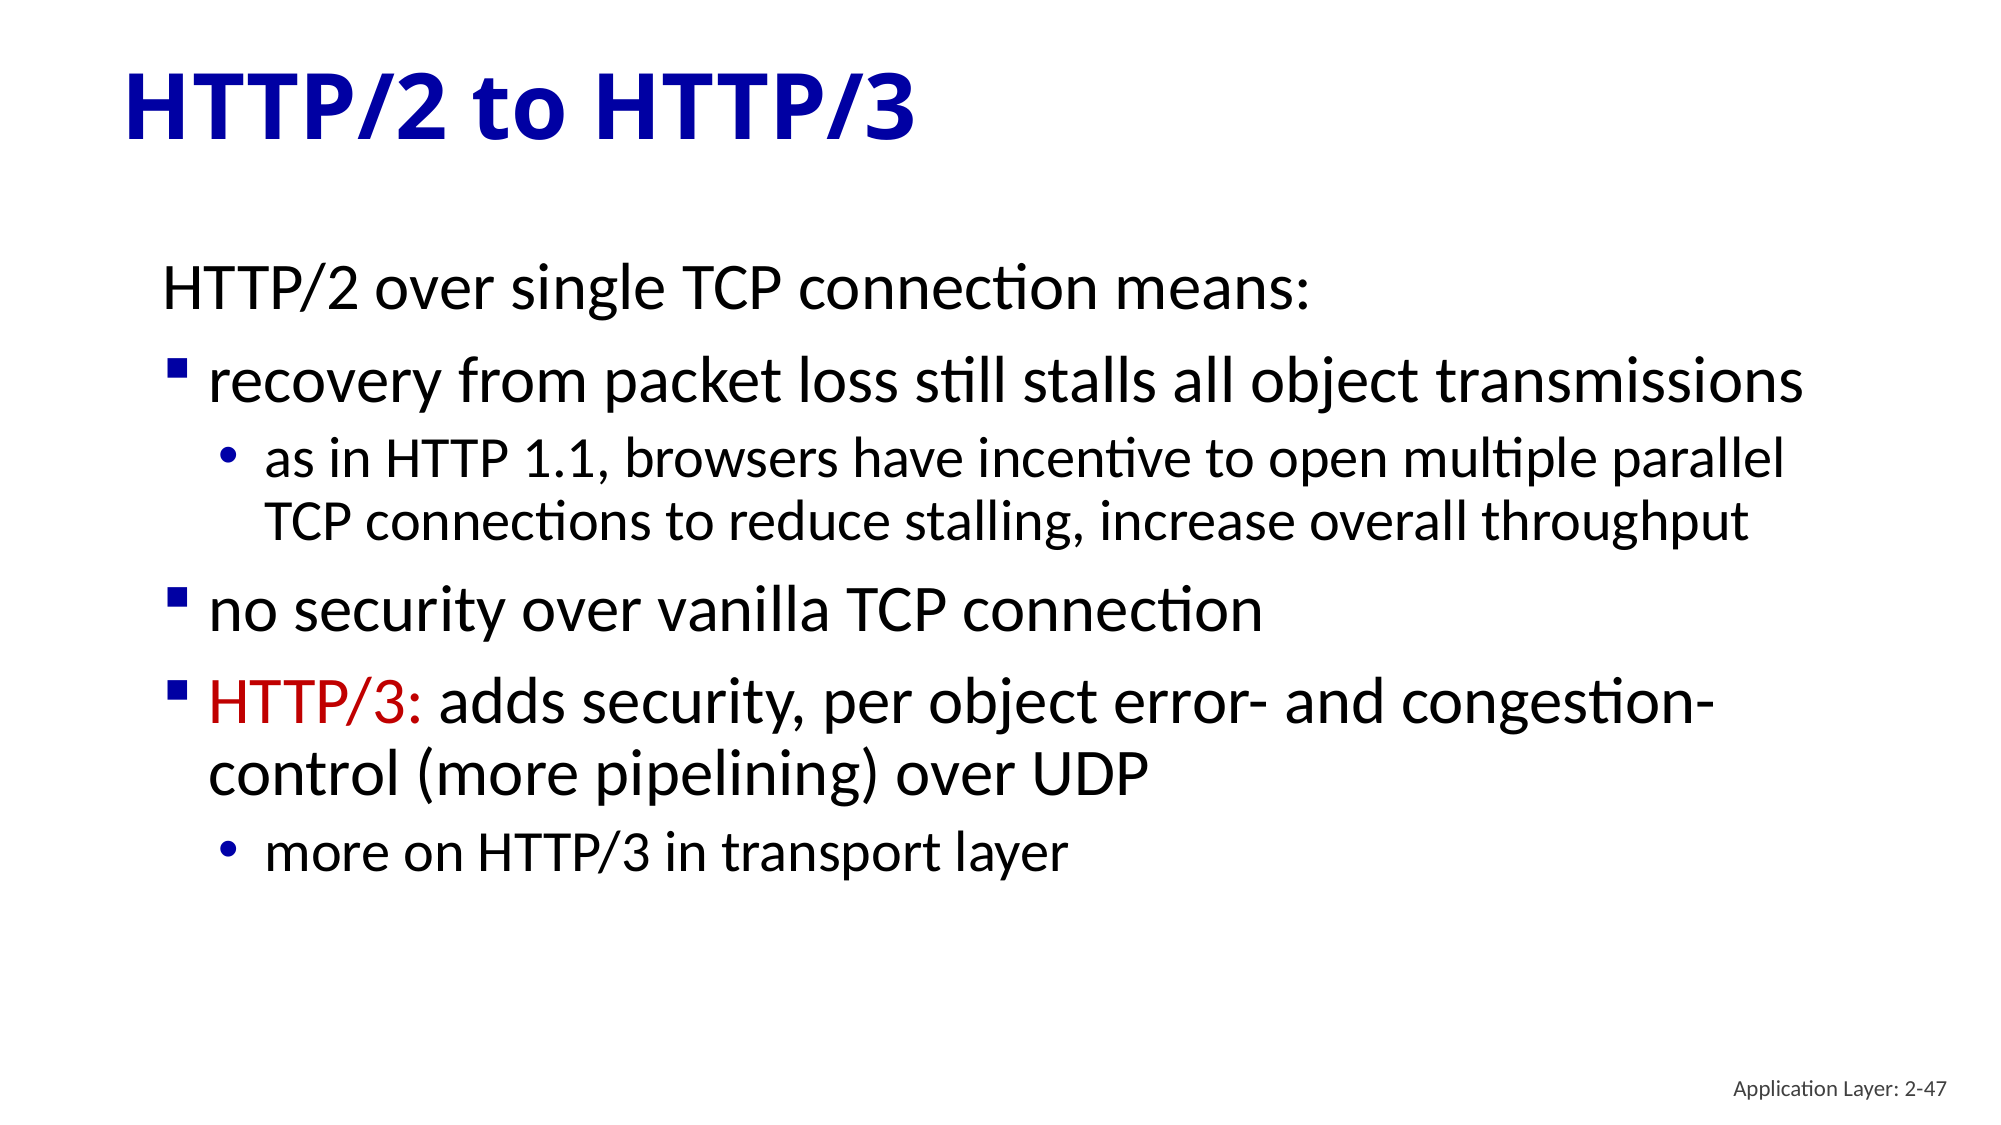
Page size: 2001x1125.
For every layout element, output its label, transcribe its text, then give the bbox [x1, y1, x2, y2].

slide_number Application Layer: 2- [1512, 1056, 1963, 1117]
text_box HTTP/2 over single TCP connection means: recovery from packet loss still stalls all object transmissions as in HTTP 1.1, browsers have incentive to open multiple parallel TCP connections to reduce stalling, increase overall throughput no security over vanilla TCP connection HTTP/3: adds security, per object error- and congestion-control (more pipelining) over UDP more on HTTP/3 in transport layer [136, 244, 1853, 981]
title HTTP/2 to HTTP/3 [106, 36, 1832, 184]
